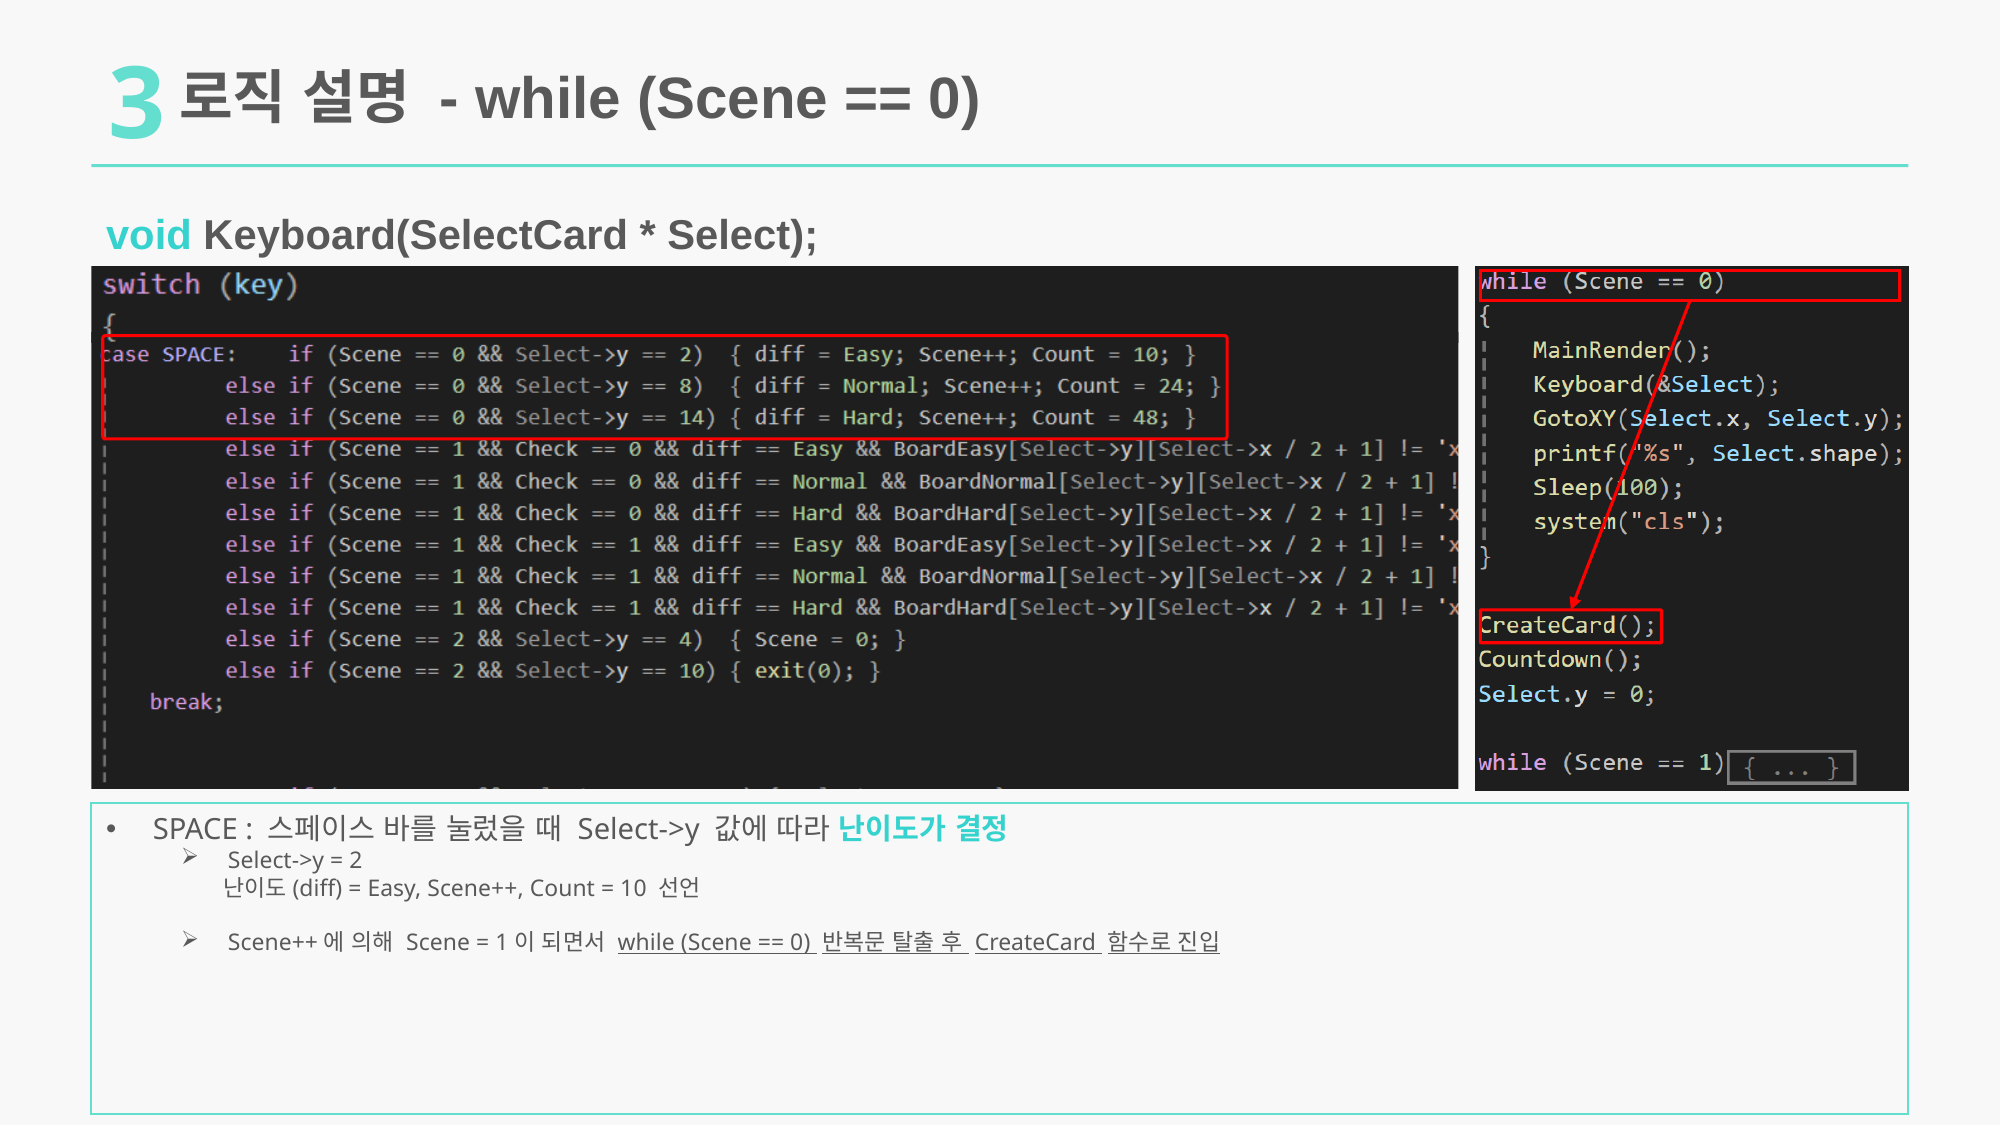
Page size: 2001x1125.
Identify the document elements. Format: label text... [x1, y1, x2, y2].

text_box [91, 30, 1310, 167]
picture [91, 266, 1459, 789]
text_box [90, 163, 1909, 168]
text_box void Keyboard(SelectCard * Select); [91, 200, 856, 266]
picture [1475, 266, 1909, 791]
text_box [1570, 300, 1691, 611]
text_box SPACE : 스페이스 바를 눌렀을 때 Select->y 값에 따라 난이도가 결정 Select->y = 2 난이도(diff) = Easy, Scene++, Count = 10 선언 Scene++에 의해 Scene = 1이 되면서 while (Scene == 0) 반복문 탈출 후 CreateCard 함수로 진입 [90, 802, 1909, 1115]
